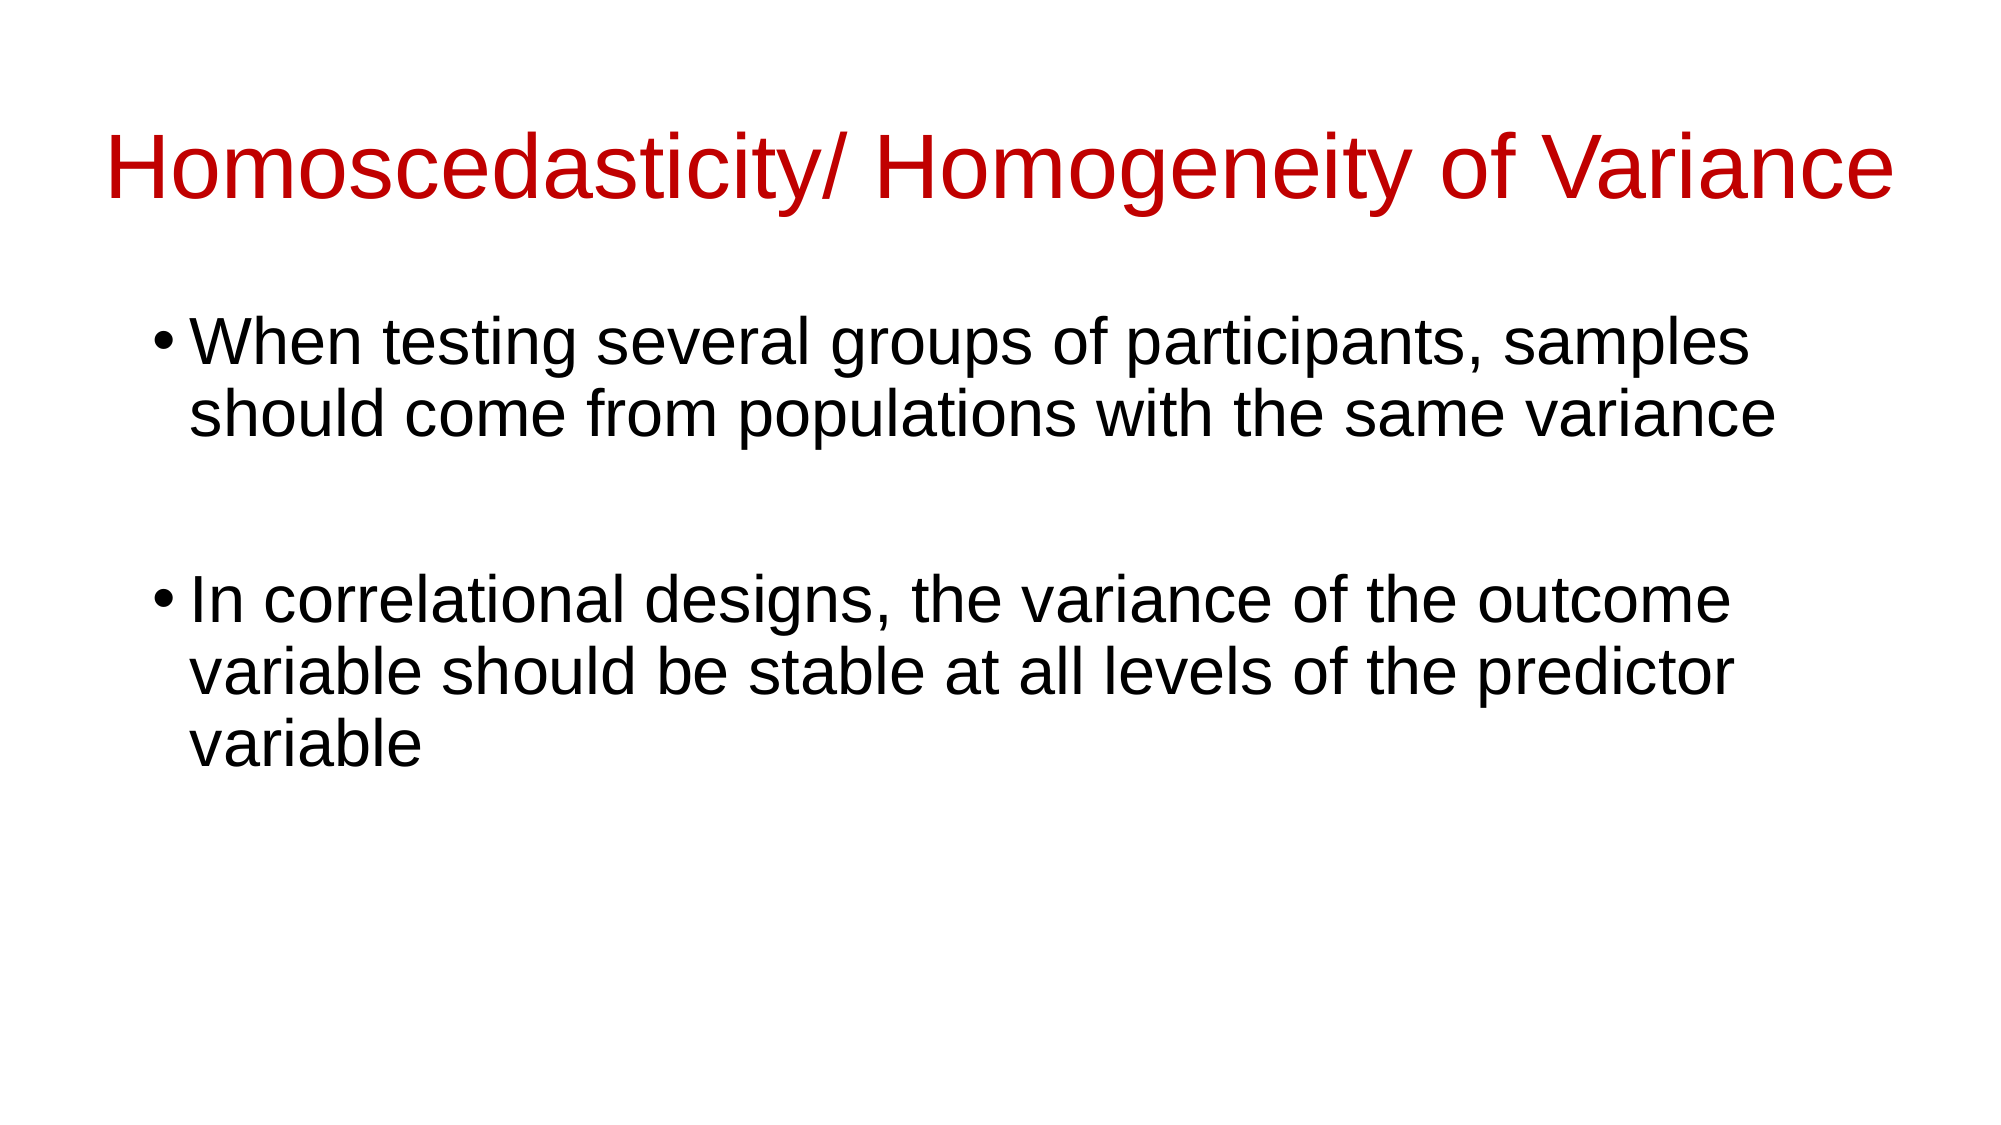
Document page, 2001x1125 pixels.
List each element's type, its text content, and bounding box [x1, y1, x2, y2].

list When testing several groups of participants, samples should come from populations with the same variance In correlational designs, the variance of the outcome variable should be stable at all levels of the predictor variable [137, 299, 1863, 1014]
title Homoscedasticity/ Homogeneity of Variance [50, 59, 1953, 278]
